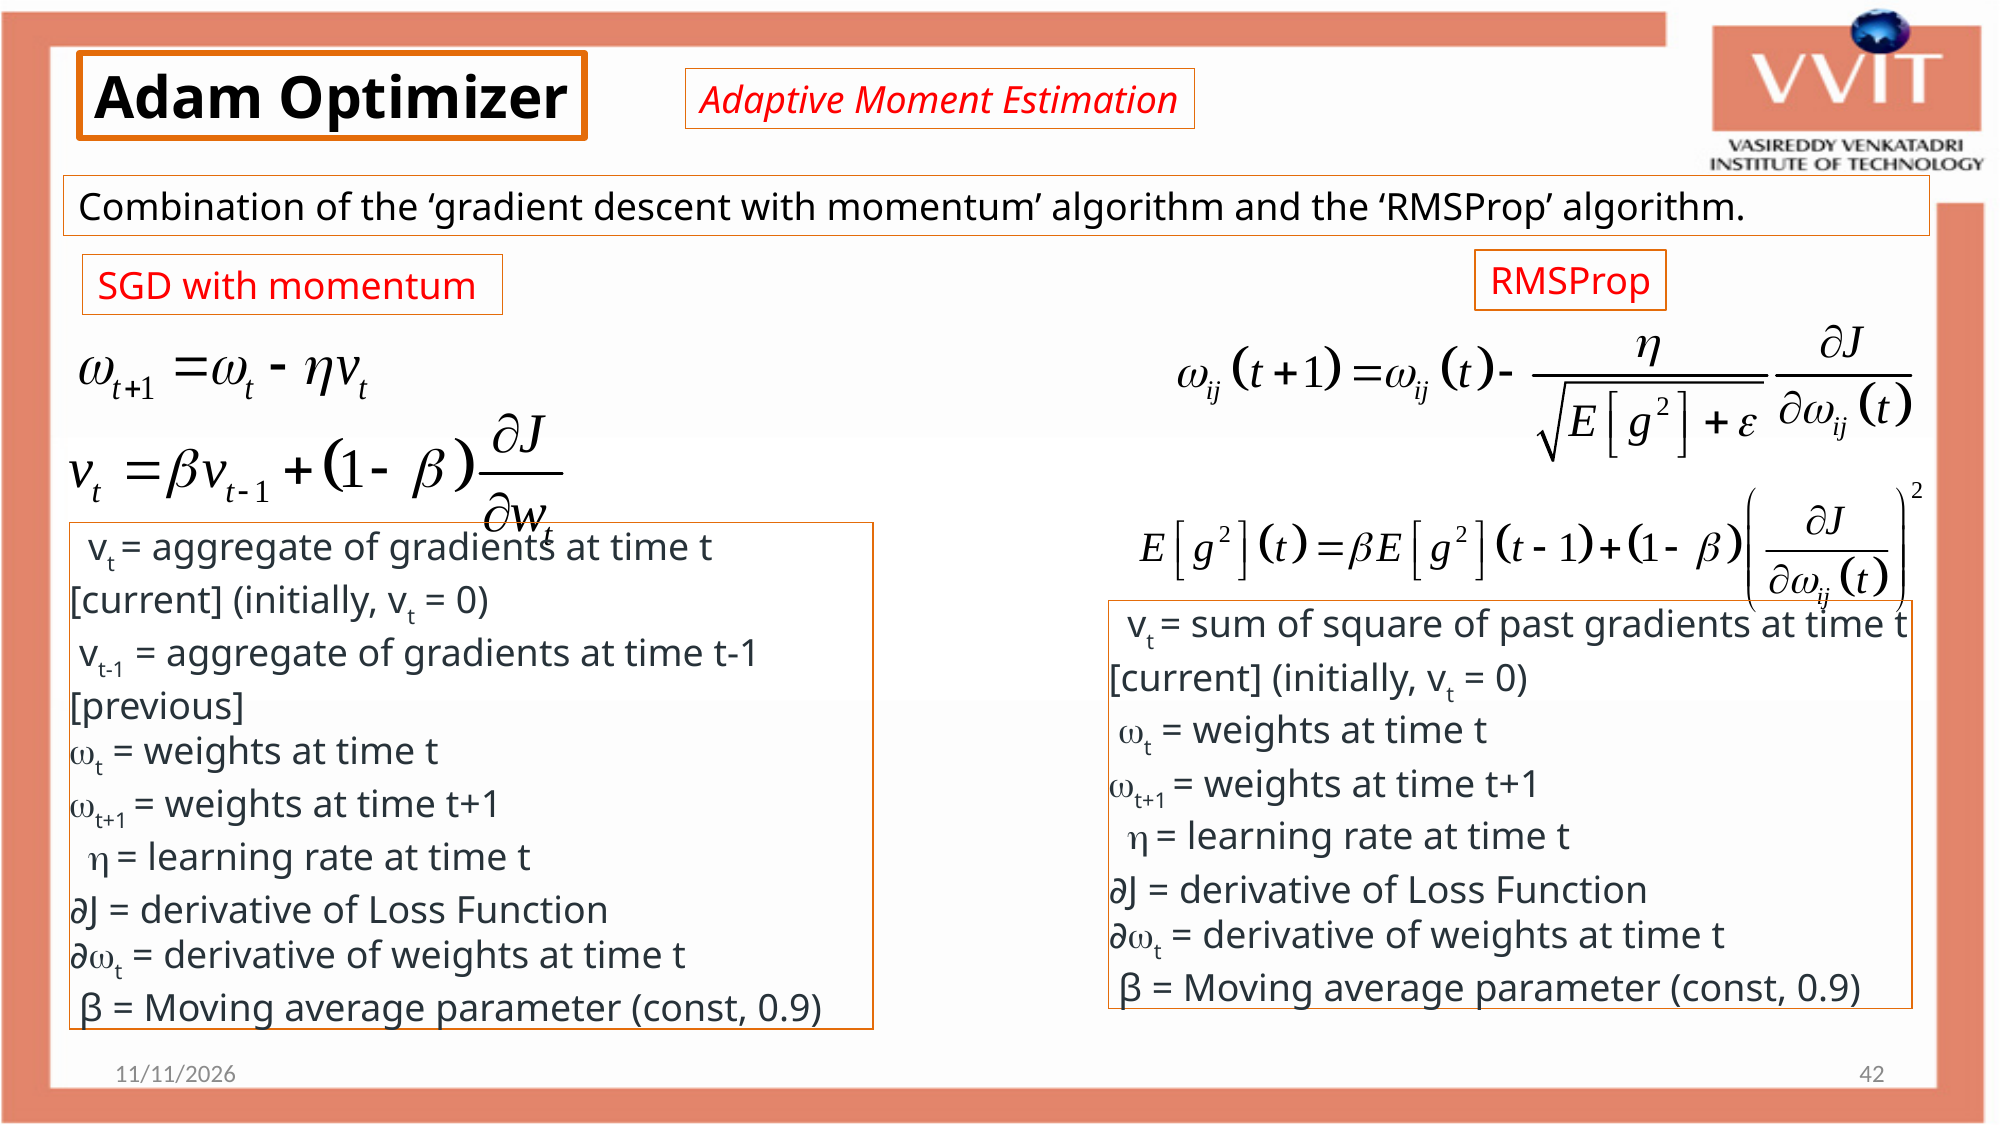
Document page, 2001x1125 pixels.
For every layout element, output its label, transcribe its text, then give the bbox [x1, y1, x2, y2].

text_box vt = sum of square of past gradients at time t [current] (initially, vt = 0) t = weights at time t t+1 = weights at time t+1  = learning rate at time t ∂J = derivative of Loss Function ∂t = derivative of weights at time t β = Moving average parameter (const, 0.9) [1108, 600, 1913, 1009]
text_box RMSProp [1475, 250, 1667, 310]
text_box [70, 324, 378, 414]
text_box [60, 399, 573, 558]
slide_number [99, 1042, 567, 1103]
text_box SGD with momentum [82, 254, 503, 315]
text_box vt = aggregate of gradients at time t [current] (initially, vt = 0) vt-1 = aggregate of gradients at time t-1 [previous] t = weights at time t t+1 = weights at time t+1  = learning rate at time t ∂J = derivative of Loss Function ∂t = derivative of weights at time t β = Moving average parameter (const, 0.9) [69, 522, 874, 1029]
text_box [1170, 313, 1922, 473]
picture [0, 0, 2001, 1125]
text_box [1131, 470, 1931, 621]
text_box Adaptive Moment Estimation [685, 68, 1195, 129]
text_box Combination of the ‘gradient descent with momentum’ algorithm and the ‘RMSProp’ algorithm. [63, 175, 1930, 236]
text_box Adam Optimizer [79, 53, 585, 138]
slide_number 42 [1433, 1042, 1900, 1103]
